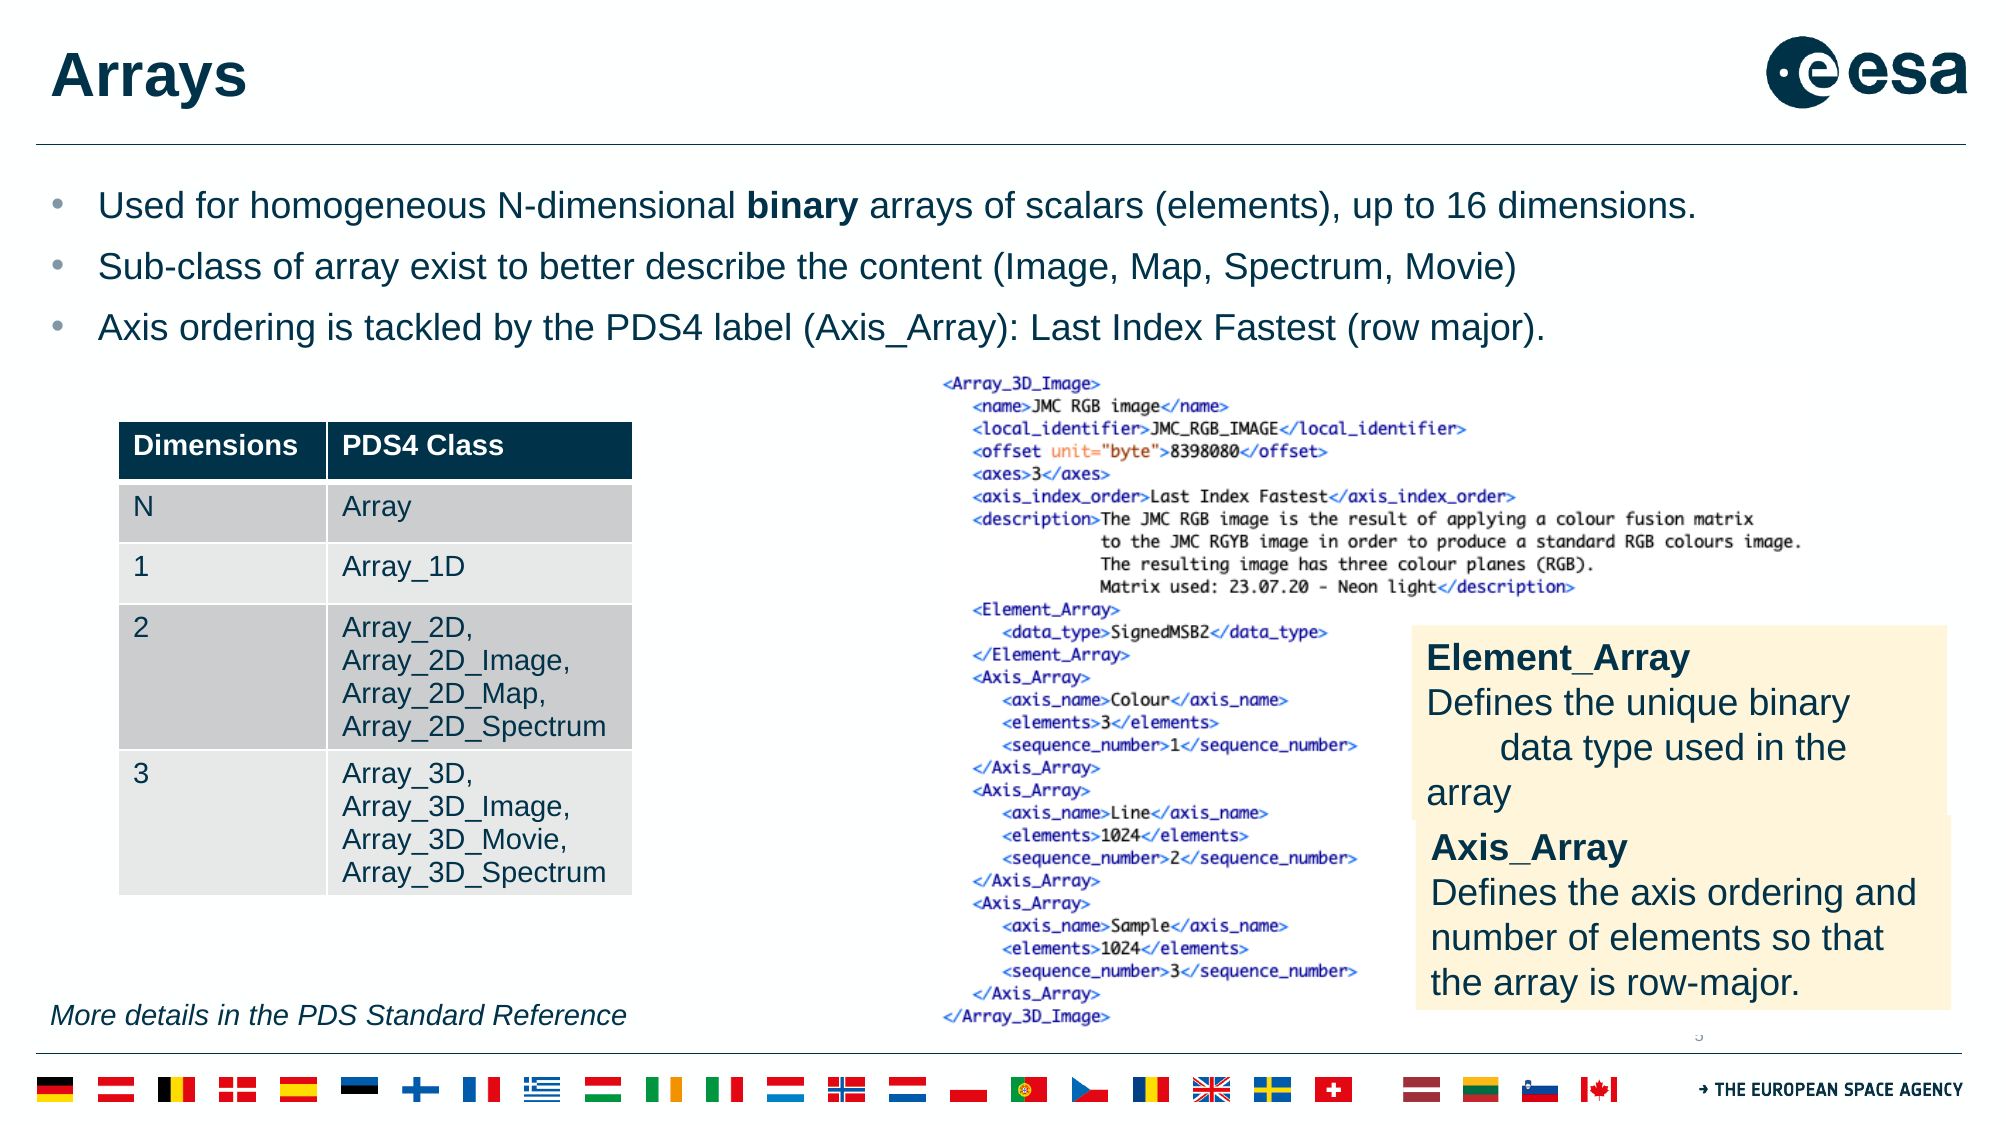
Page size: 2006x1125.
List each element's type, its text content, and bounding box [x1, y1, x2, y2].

picture [524, 1077, 560, 1102]
table_header Dimensions [119, 422, 326, 479]
picture [98, 1077, 134, 1102]
picture [280, 1077, 317, 1102]
picture [1011, 1077, 1047, 1102]
text_box More details in the PDS Standard Reference [35, 988, 932, 1039]
picture [1804, 706, 1812, 712]
picture [1072, 1077, 1108, 1102]
picture [219, 1077, 256, 1102]
title Arrays [35, 25, 1694, 119]
picture [1315, 1077, 1352, 1102]
table_cell N [119, 485, 326, 542]
picture [706, 1077, 743, 1102]
picture [1581, 1077, 1617, 1102]
picture [1403, 1077, 1440, 1102]
picture [1694, 0, 2006, 180]
picture [1522, 1077, 1558, 1102]
picture [767, 1077, 804, 1102]
table_cell Array [328, 485, 632, 542]
picture [341, 1077, 378, 1102]
picture [889, 1077, 926, 1102]
picture [646, 1077, 682, 1102]
picture [828, 1077, 865, 1102]
text_box Element_Array Defines the unique binary data type used in the array [1818, 625, 1948, 821]
picture [158, 1077, 195, 1102]
list Used for homogeneous N-dimensional binary arrays of scalars (elements), up to 16 dimensions. Sub-class of array exist to better describe the content (Image, Map, Spectrum, Movie) Axis ordering is tackled by the PDS4 label (Axis_Array): Last Index Fastest (row major). [36, 165, 1966, 1019]
table_cell Array_3D, Array_3D_Image, Array_3D_Movie, Array_3D_Spectrum [328, 751, 632, 895]
picture [950, 1077, 987, 1102]
picture [1254, 1077, 1291, 1102]
picture [37, 1077, 73, 1102]
table_cell 1 [119, 544, 326, 603]
picture [1133, 1077, 1169, 1102]
picture [463, 1077, 500, 1102]
table_cell 3 [119, 751, 326, 895]
table_cell 2 [119, 605, 326, 749]
picture [1193, 1077, 1230, 1102]
table_cell Array_1D [328, 544, 632, 603]
picture [936, 367, 1814, 1035]
picture [585, 1077, 621, 1102]
picture [402, 1077, 439, 1102]
table_header PDS4 Class [328, 422, 632, 479]
table_cell Array_2D, Array_2D_Image, Array_2D_Map, Array_2D_Spectrum [328, 605, 632, 749]
text_box Axis_Array Defines the axis ordering and number of elements so that the array is row-major. [1818, 815, 1952, 1010]
picture [1696, 1080, 1966, 1098]
